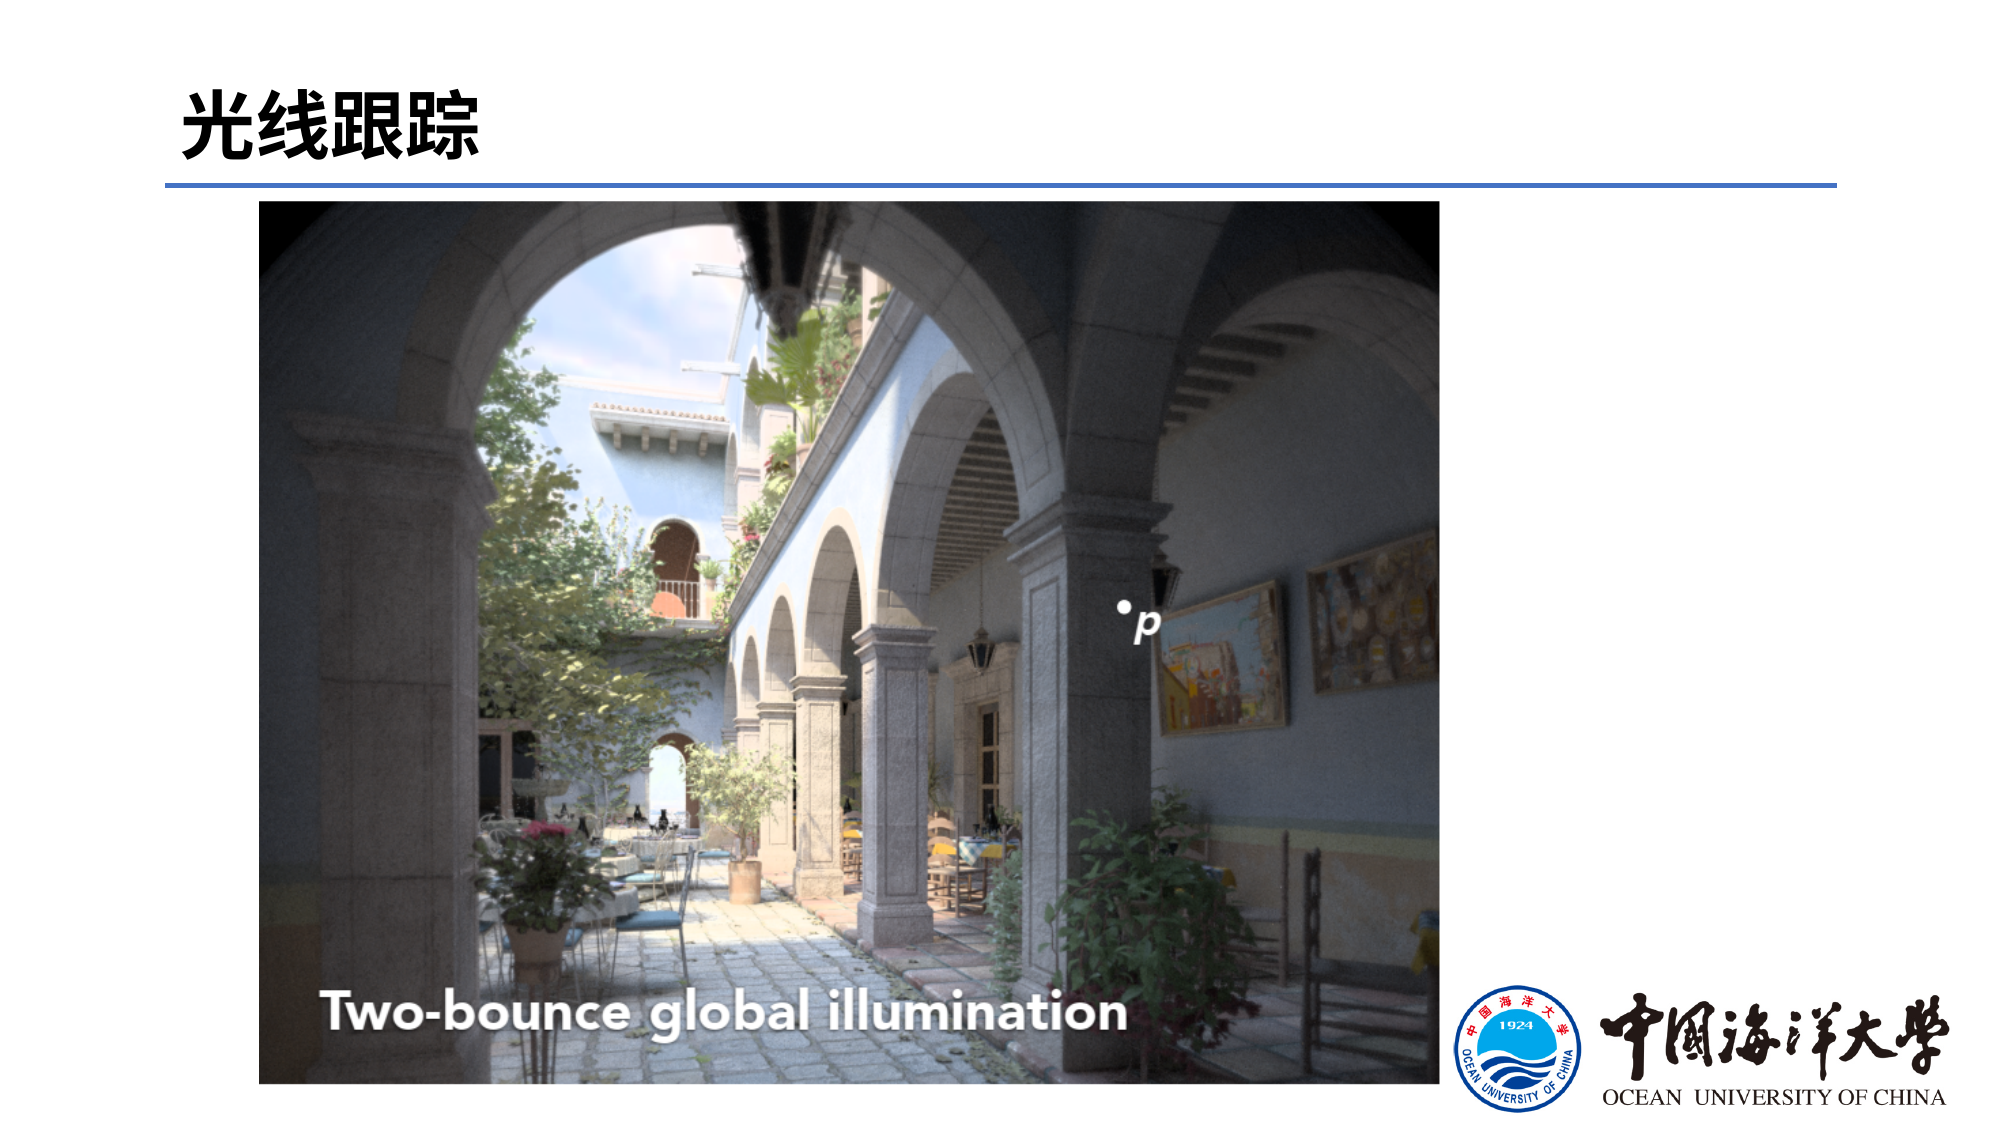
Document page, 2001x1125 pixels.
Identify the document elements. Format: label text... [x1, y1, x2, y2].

text_box 光线跟踪 [165, 71, 1835, 176]
picture [259, 200, 2000, 1125]
